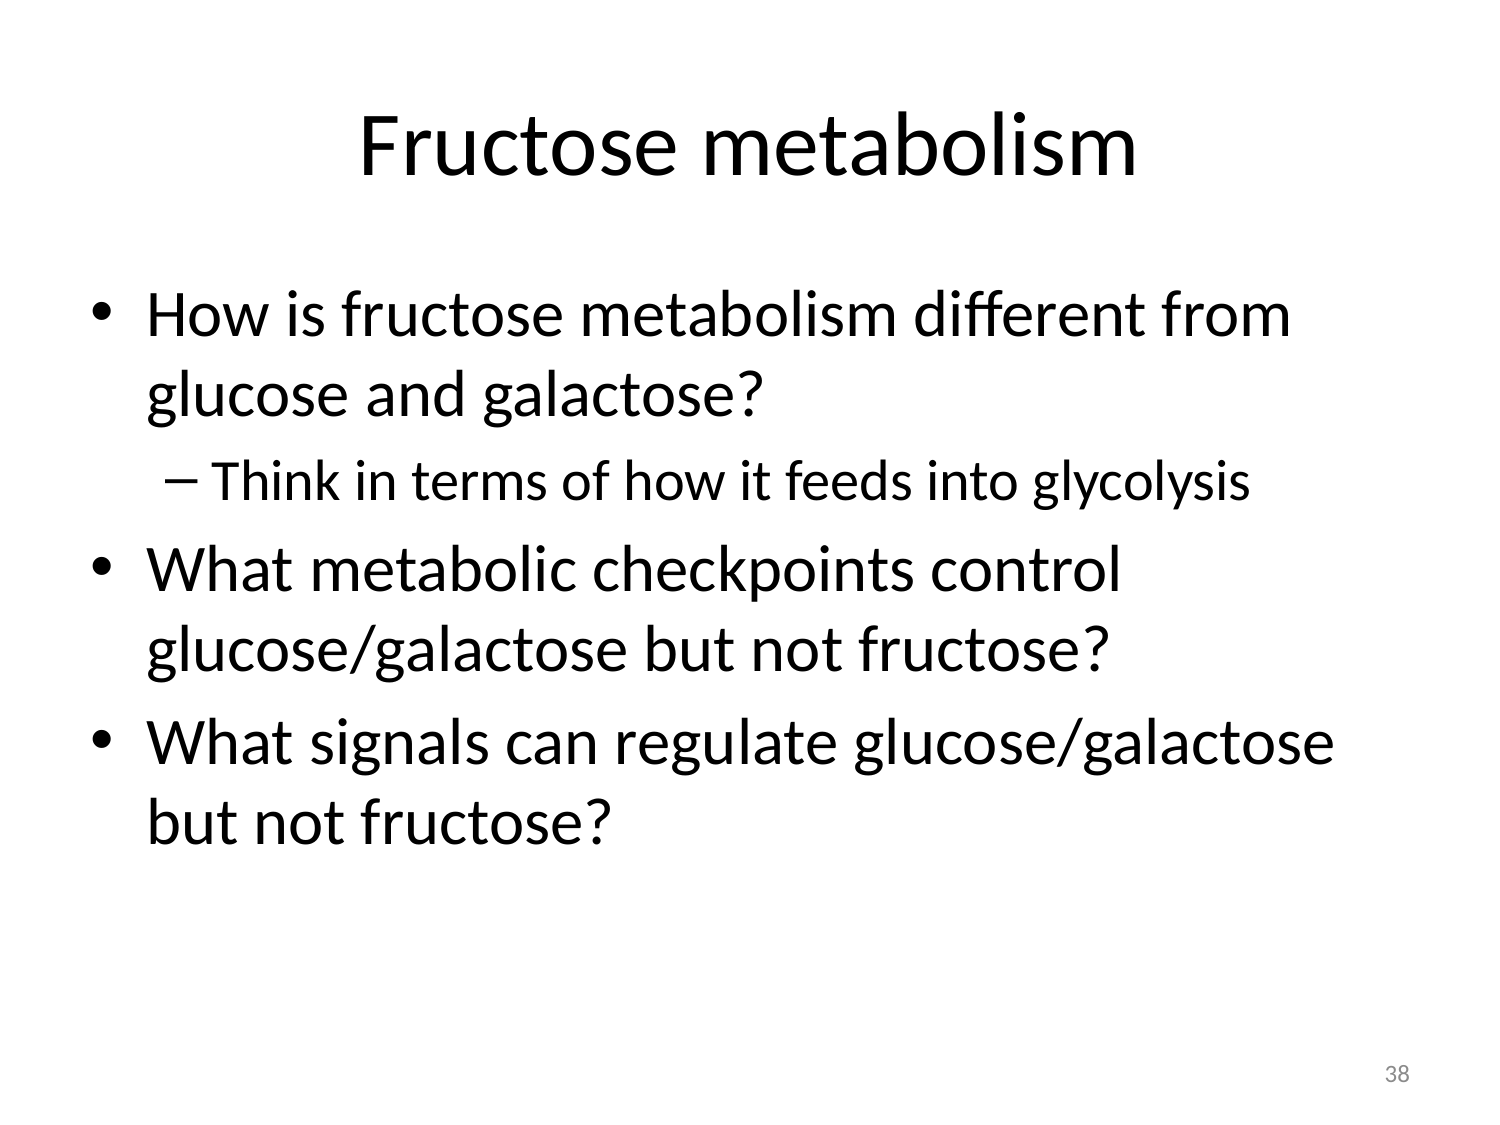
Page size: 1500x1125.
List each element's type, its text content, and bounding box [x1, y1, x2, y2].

list How is fructose metabolism different from glucose and galactose? Think in terms of how it feeds into glycolysis What metabolic checkpoints control glucose/galactose but not fructose? What signals can regulate glucose/galactose but not fructose? [75, 262, 1425, 1005]
title Fructose metabolism [75, 45, 1425, 233]
slide_number 38 [1074, 1042, 1425, 1103]
